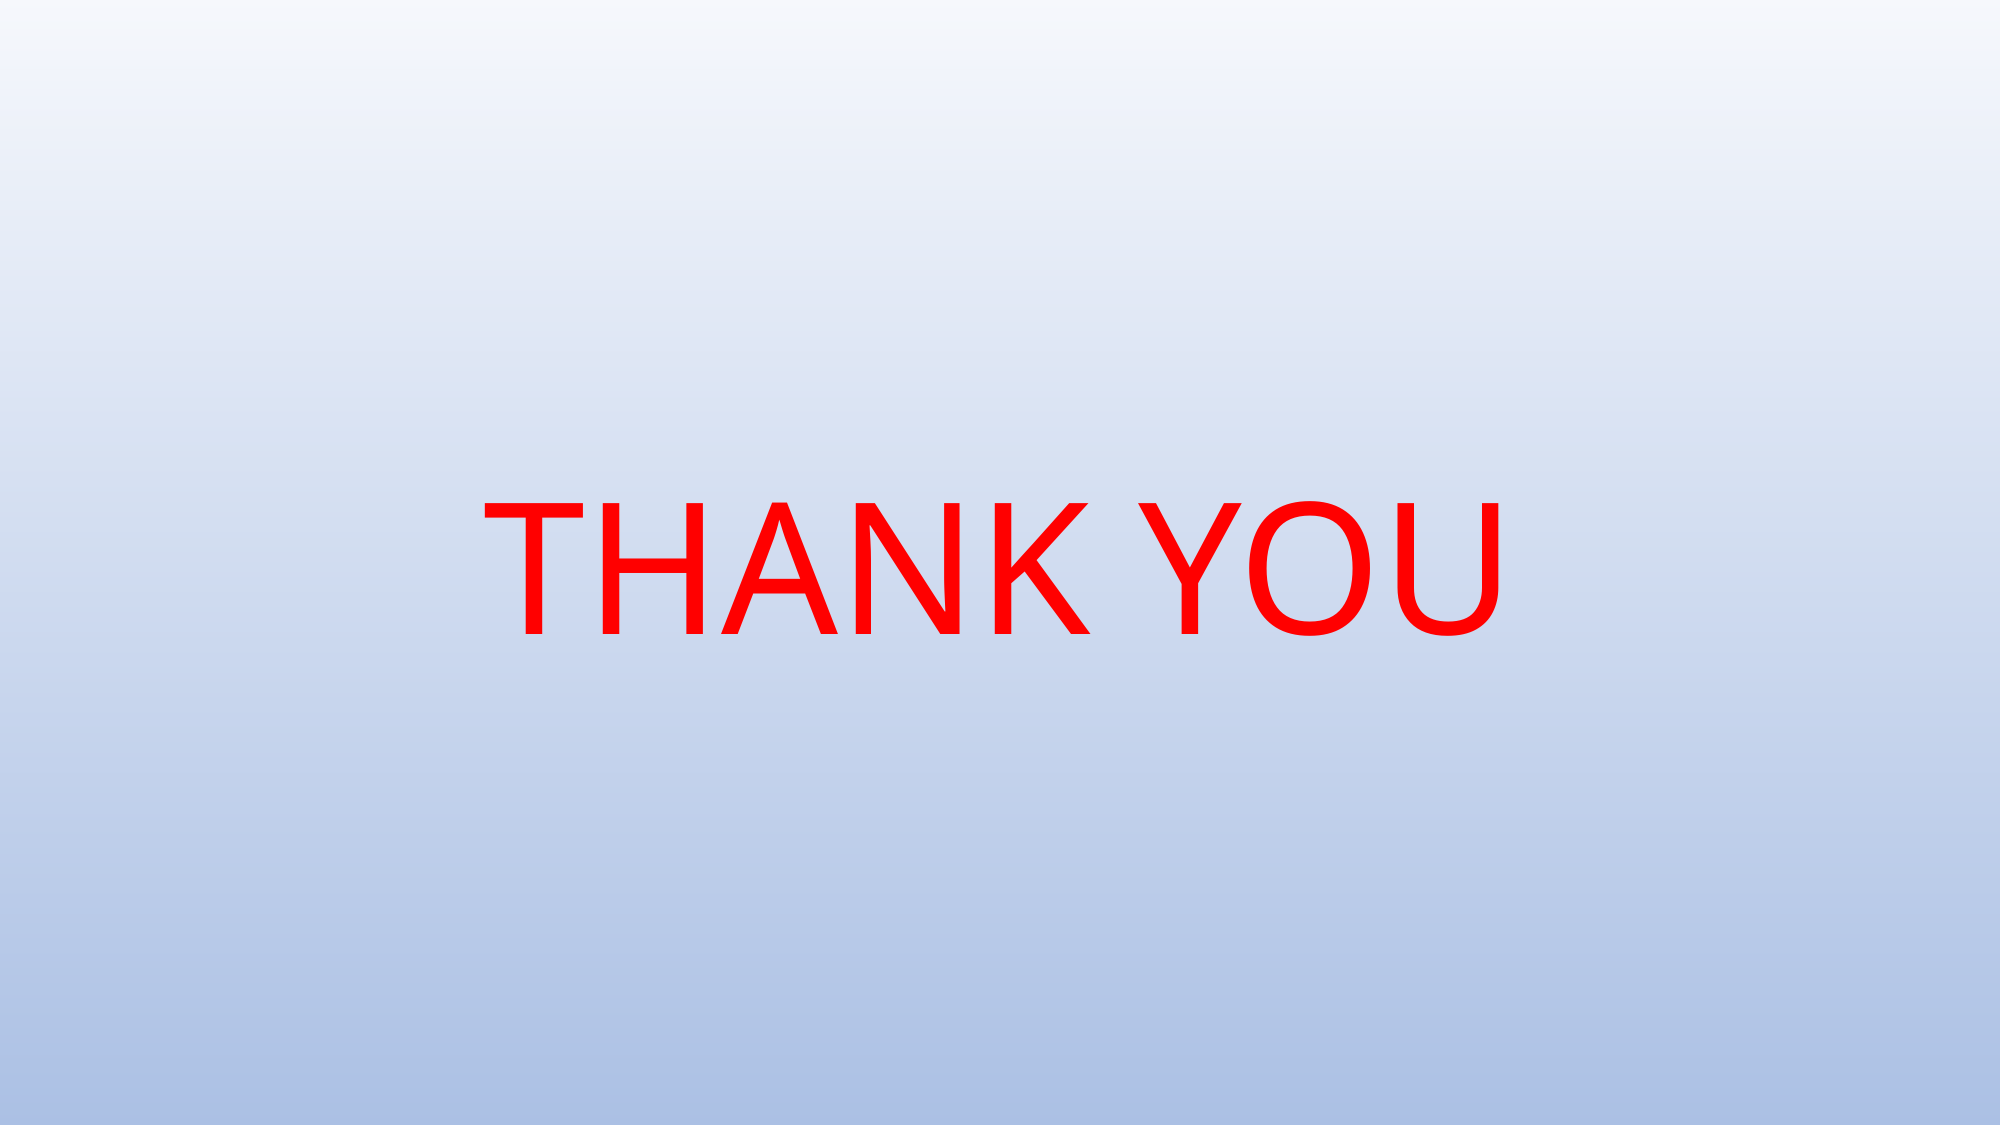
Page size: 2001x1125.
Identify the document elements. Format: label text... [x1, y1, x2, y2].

text_box THANK YOU [236, 443, 1764, 679]
